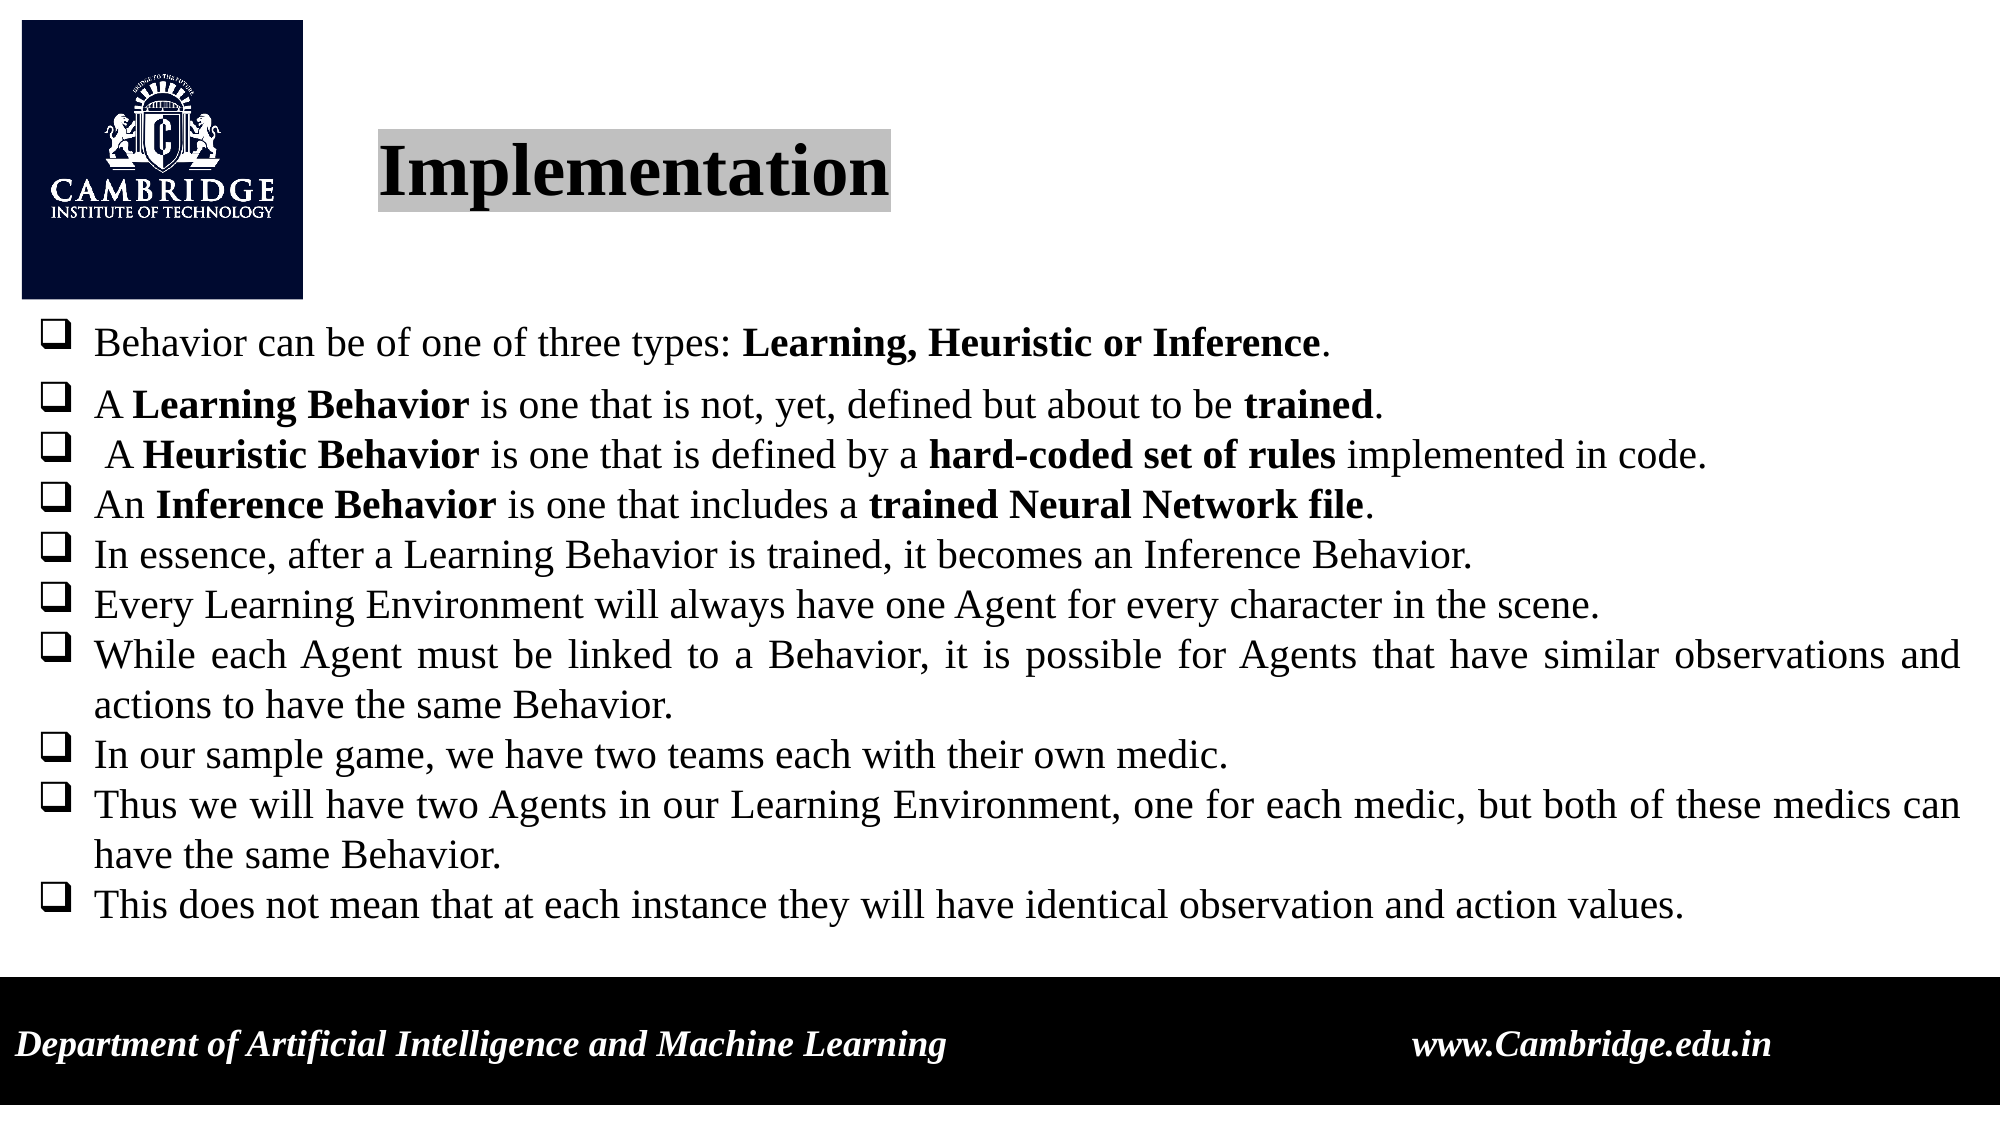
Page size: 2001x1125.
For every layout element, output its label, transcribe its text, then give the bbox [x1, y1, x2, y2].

picture [51, 74, 274, 218]
text_box Behavior can be of one of three types: Learning, Heuristic or Inference. A Learning Behavior is one that is not, yet, defined but about to be trained. A Heuristic Behavior is one that is defined by a hard-coded set of rules implemented in code. An Inference Behavior is one that includes a trained Neural Network file. In essence, after a Learning Behavior is trained, it becomes an Inference Behavior. Every Learning Environment will always have one Agent for every character in the scene. While each Agent must be linked to a Behavior, it is possible for Agents that have similar observations and actions to have the same Behavior. In our sample game, we have two teams each with their own medic. Thus we will have two Agents in our Learning Environment, one for each medic, but both of these medics can have the same Behavior. This does not mean that at each instance they will have identical observation and action values. [22, 307, 1978, 935]
text_box Implementation [363, 113, 1369, 218]
text_box Department of Artificial Intelligence and Machine Learning www.Cambridge.edu.in [0, 977, 2000, 1105]
